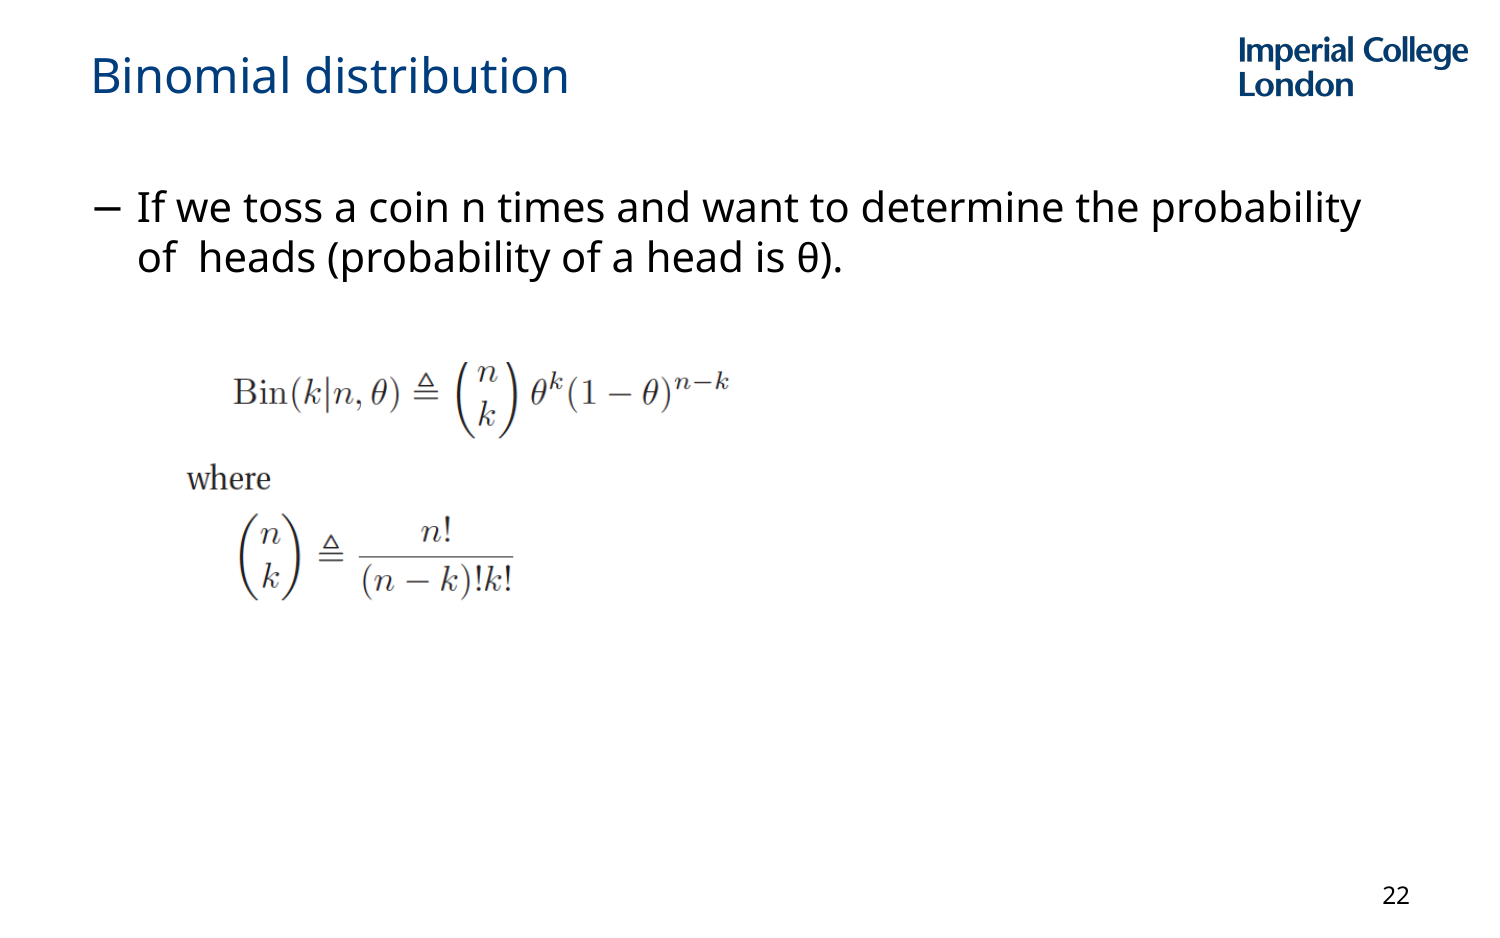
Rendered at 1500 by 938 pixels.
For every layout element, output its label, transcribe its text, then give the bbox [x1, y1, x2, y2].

title Binomial distribution [75, 0, 1425, 153]
slide_number 22 [1074, 872, 1426, 920]
picture [1425, 18, 1486, 114]
picture [123, 362, 770, 617]
